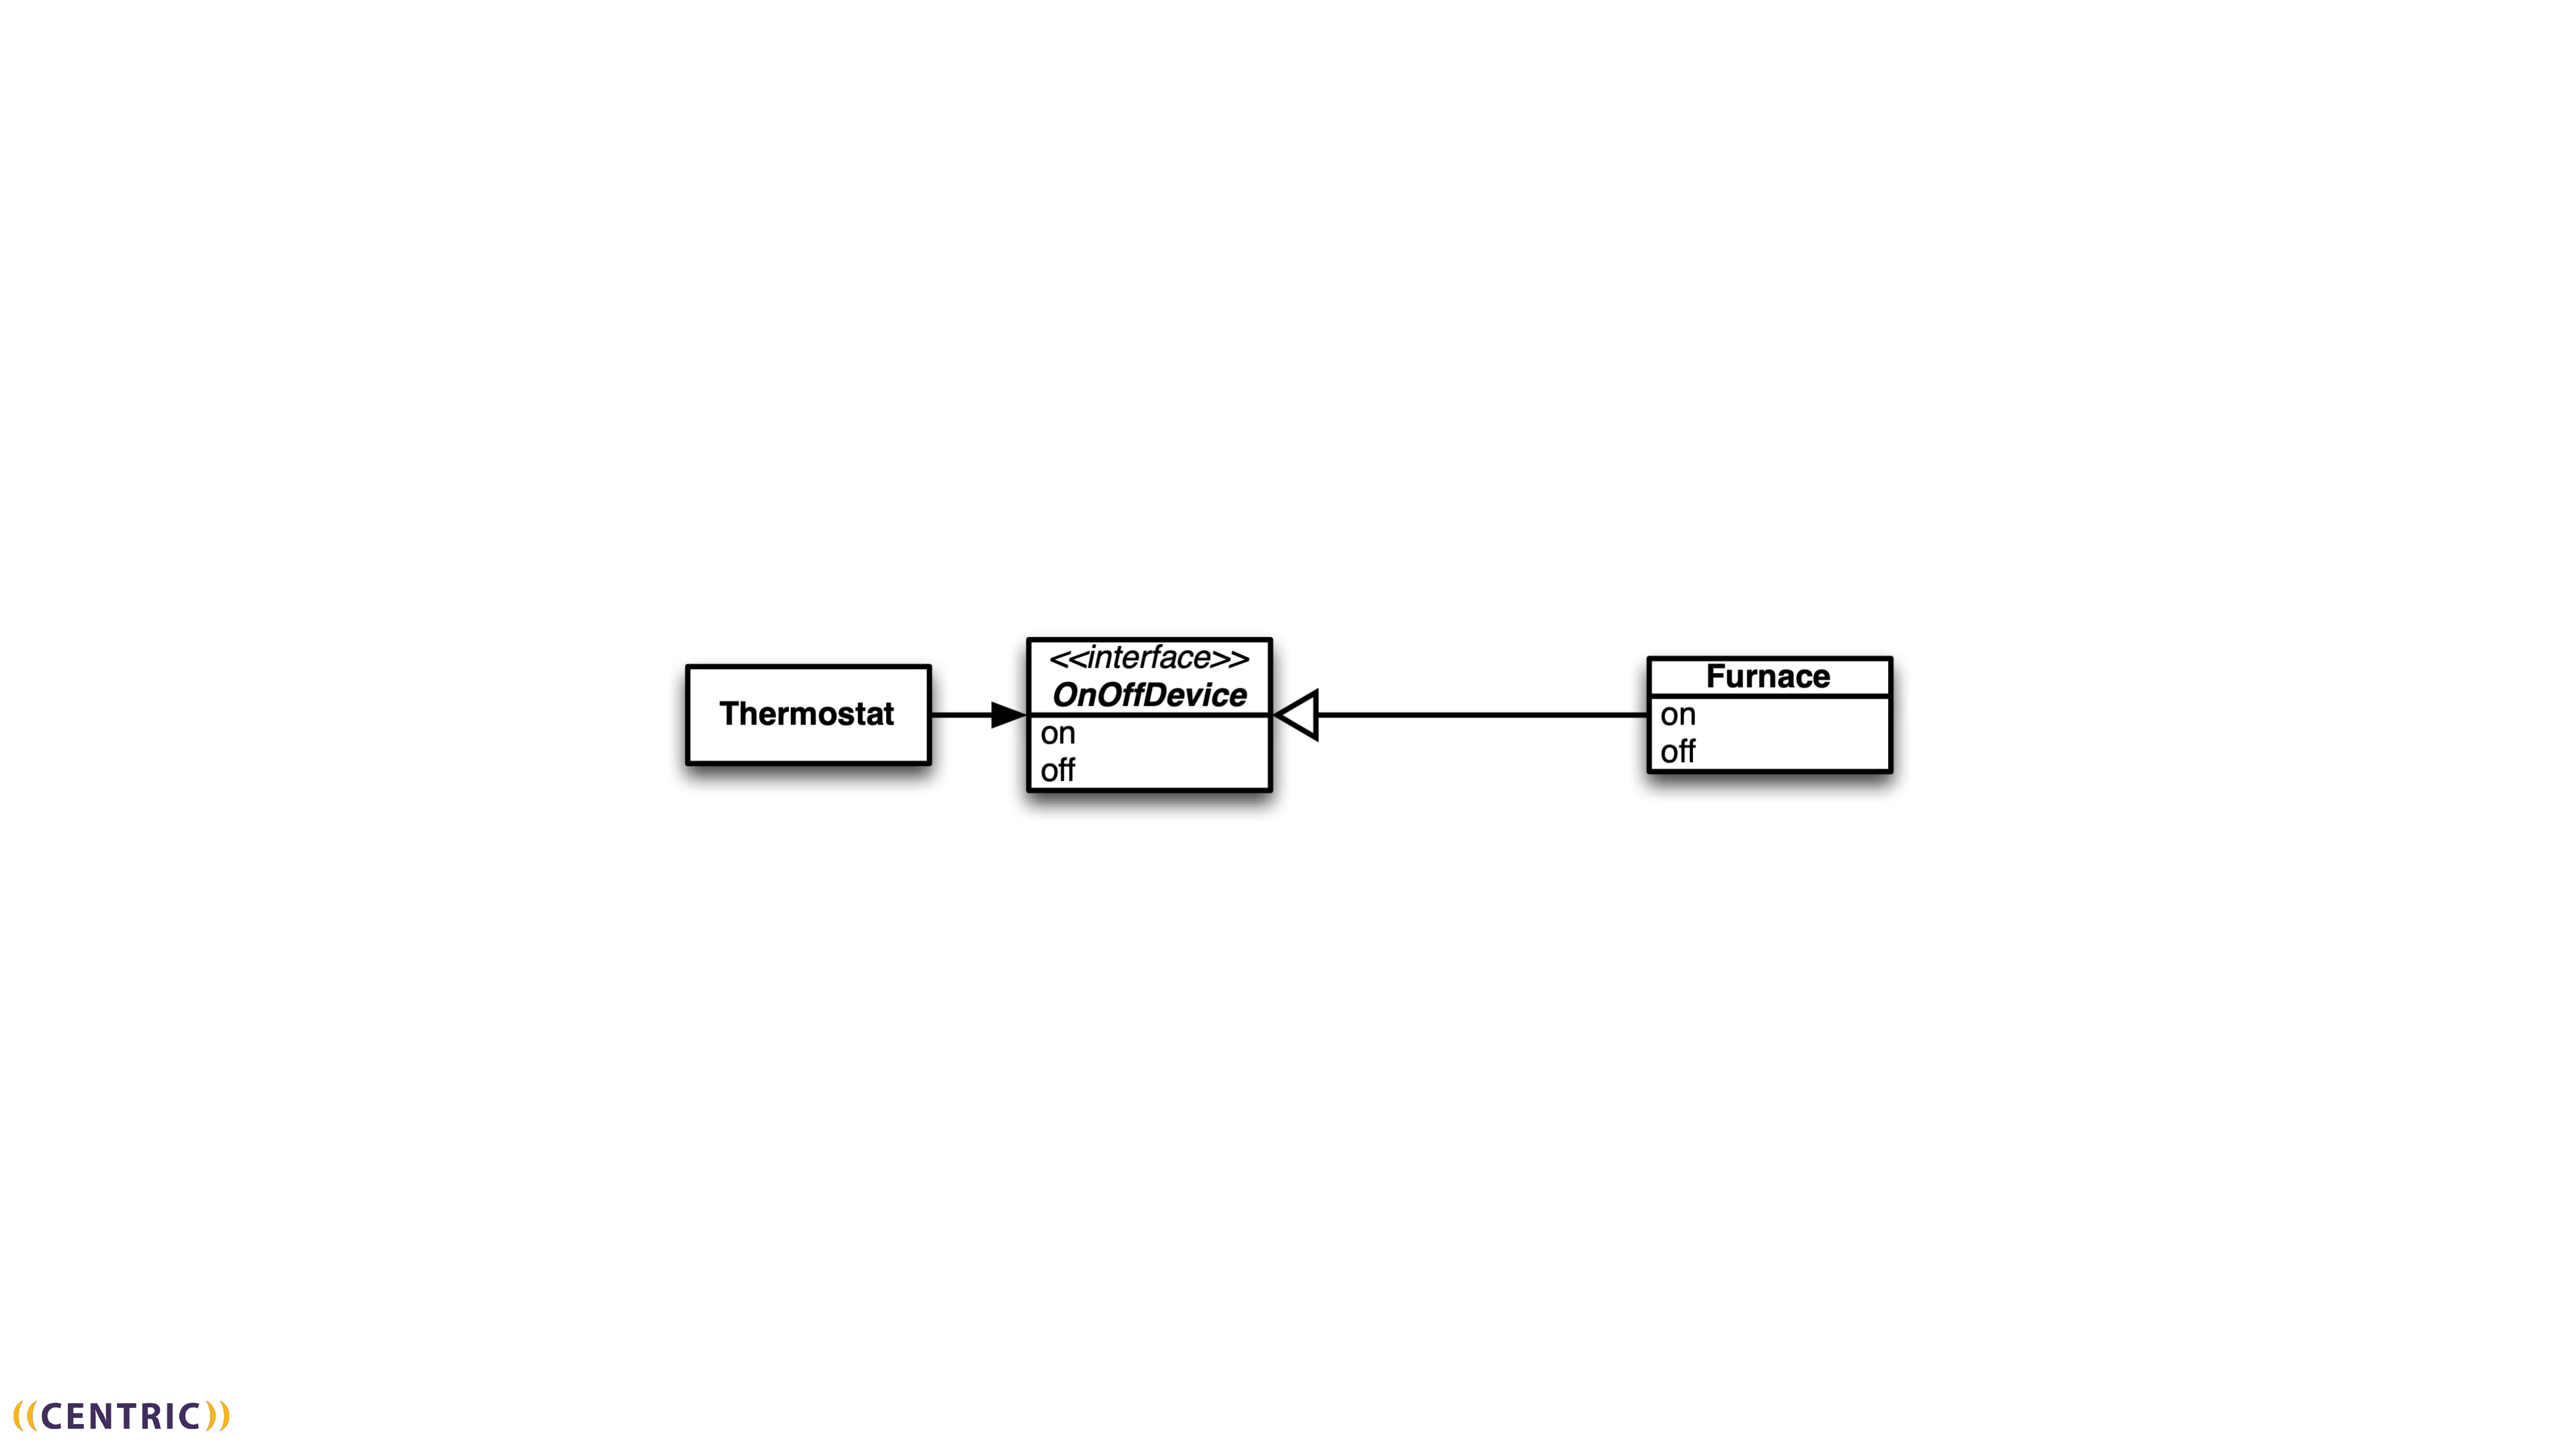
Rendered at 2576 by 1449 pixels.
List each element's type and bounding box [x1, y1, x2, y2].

picture [12, 1401, 231, 1432]
picture [657, 620, 1919, 829]
